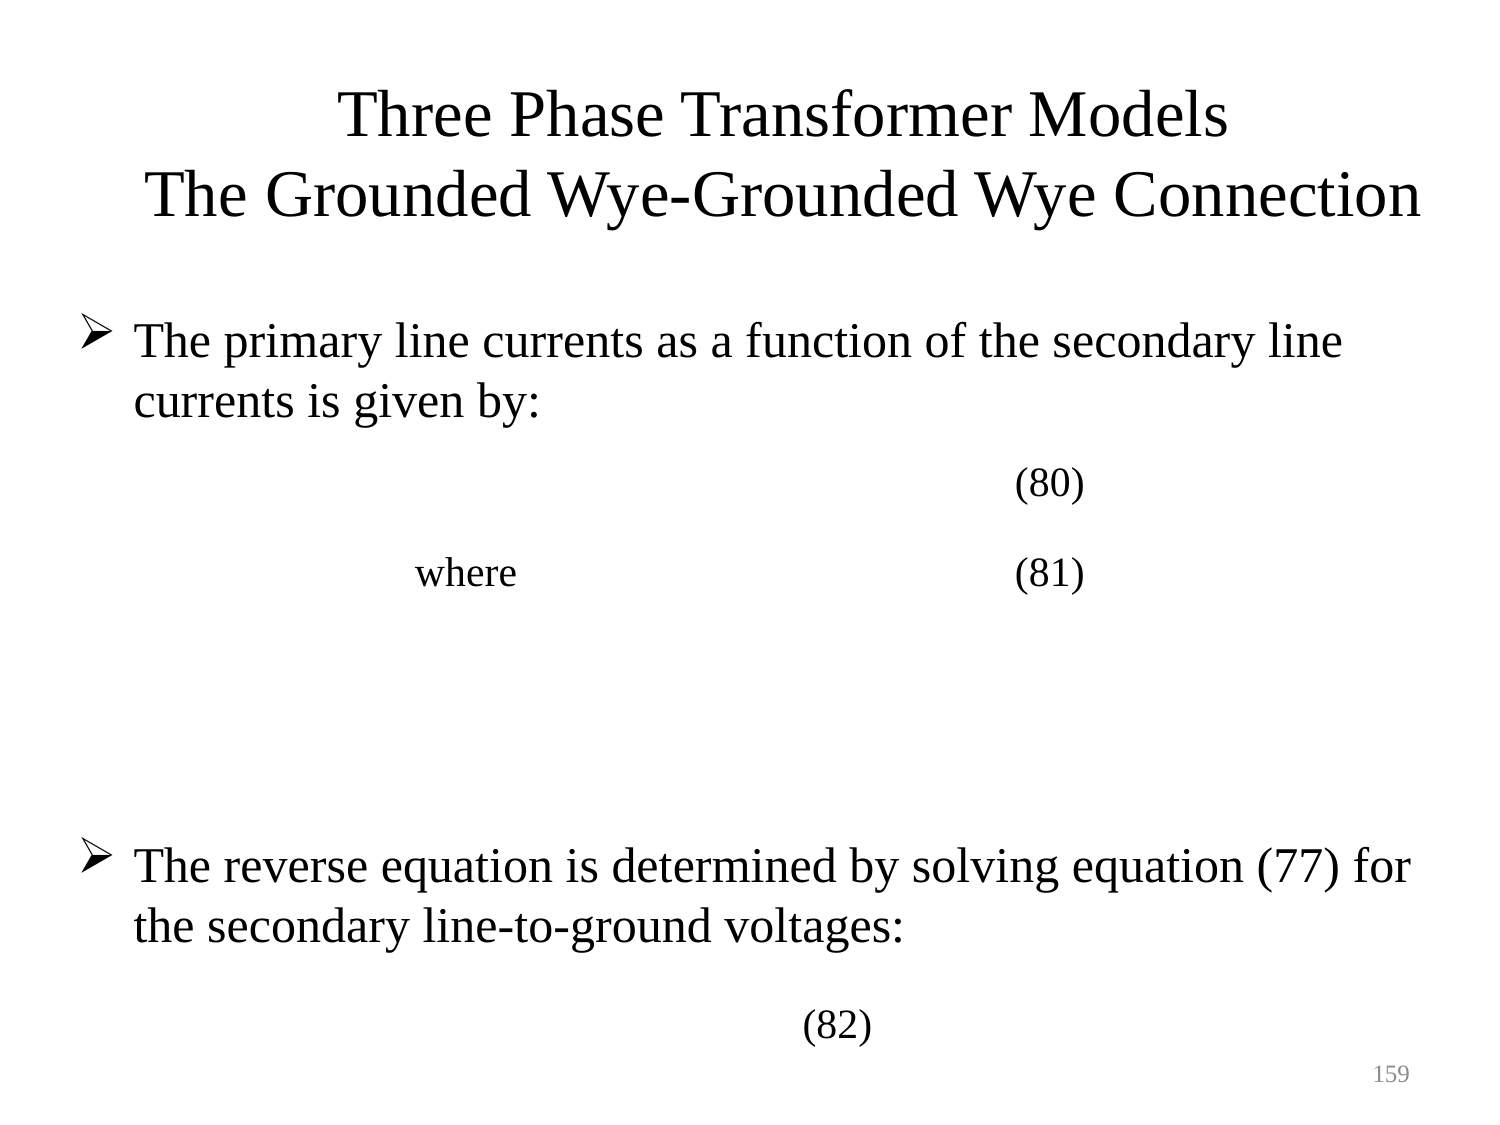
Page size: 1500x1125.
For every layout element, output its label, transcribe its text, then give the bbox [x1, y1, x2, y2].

text_box The primary line currents as a function of the secondary line currents is given by: [62, 238, 1463, 435]
text_box Three Phase Transformer Models The Grounded Wye-Grounded Wye Connection [0, 62, 1497, 238]
slide_number 159 [1074, 1042, 1425, 1103]
